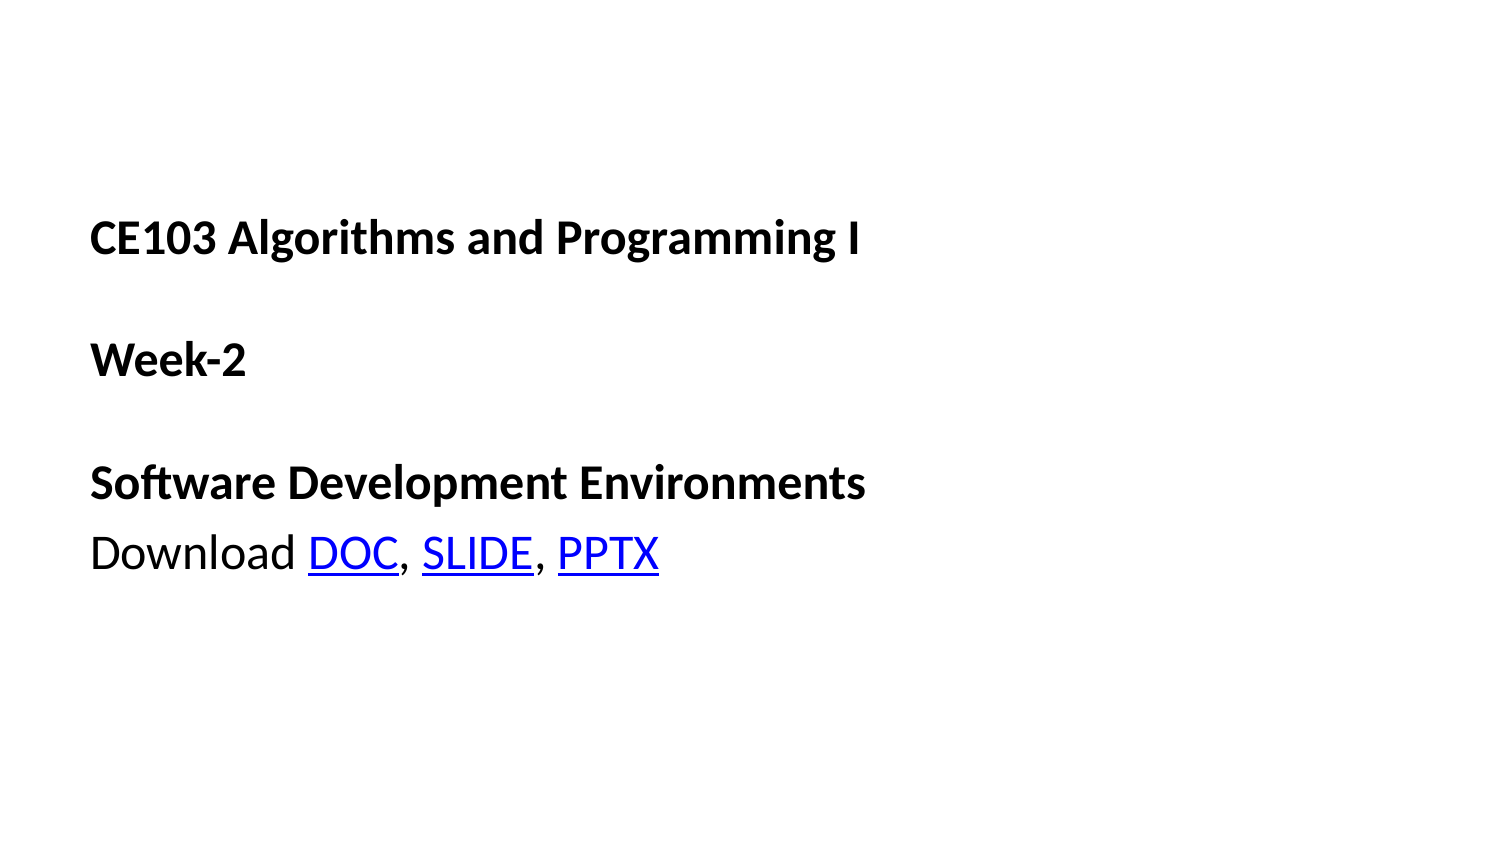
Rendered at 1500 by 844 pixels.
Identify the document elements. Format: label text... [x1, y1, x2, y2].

list CE103 Algorithms and Programming I Week-2 Software Development Environments Download DOC, SLIDE, PPTX [75, 196, 1425, 754]
